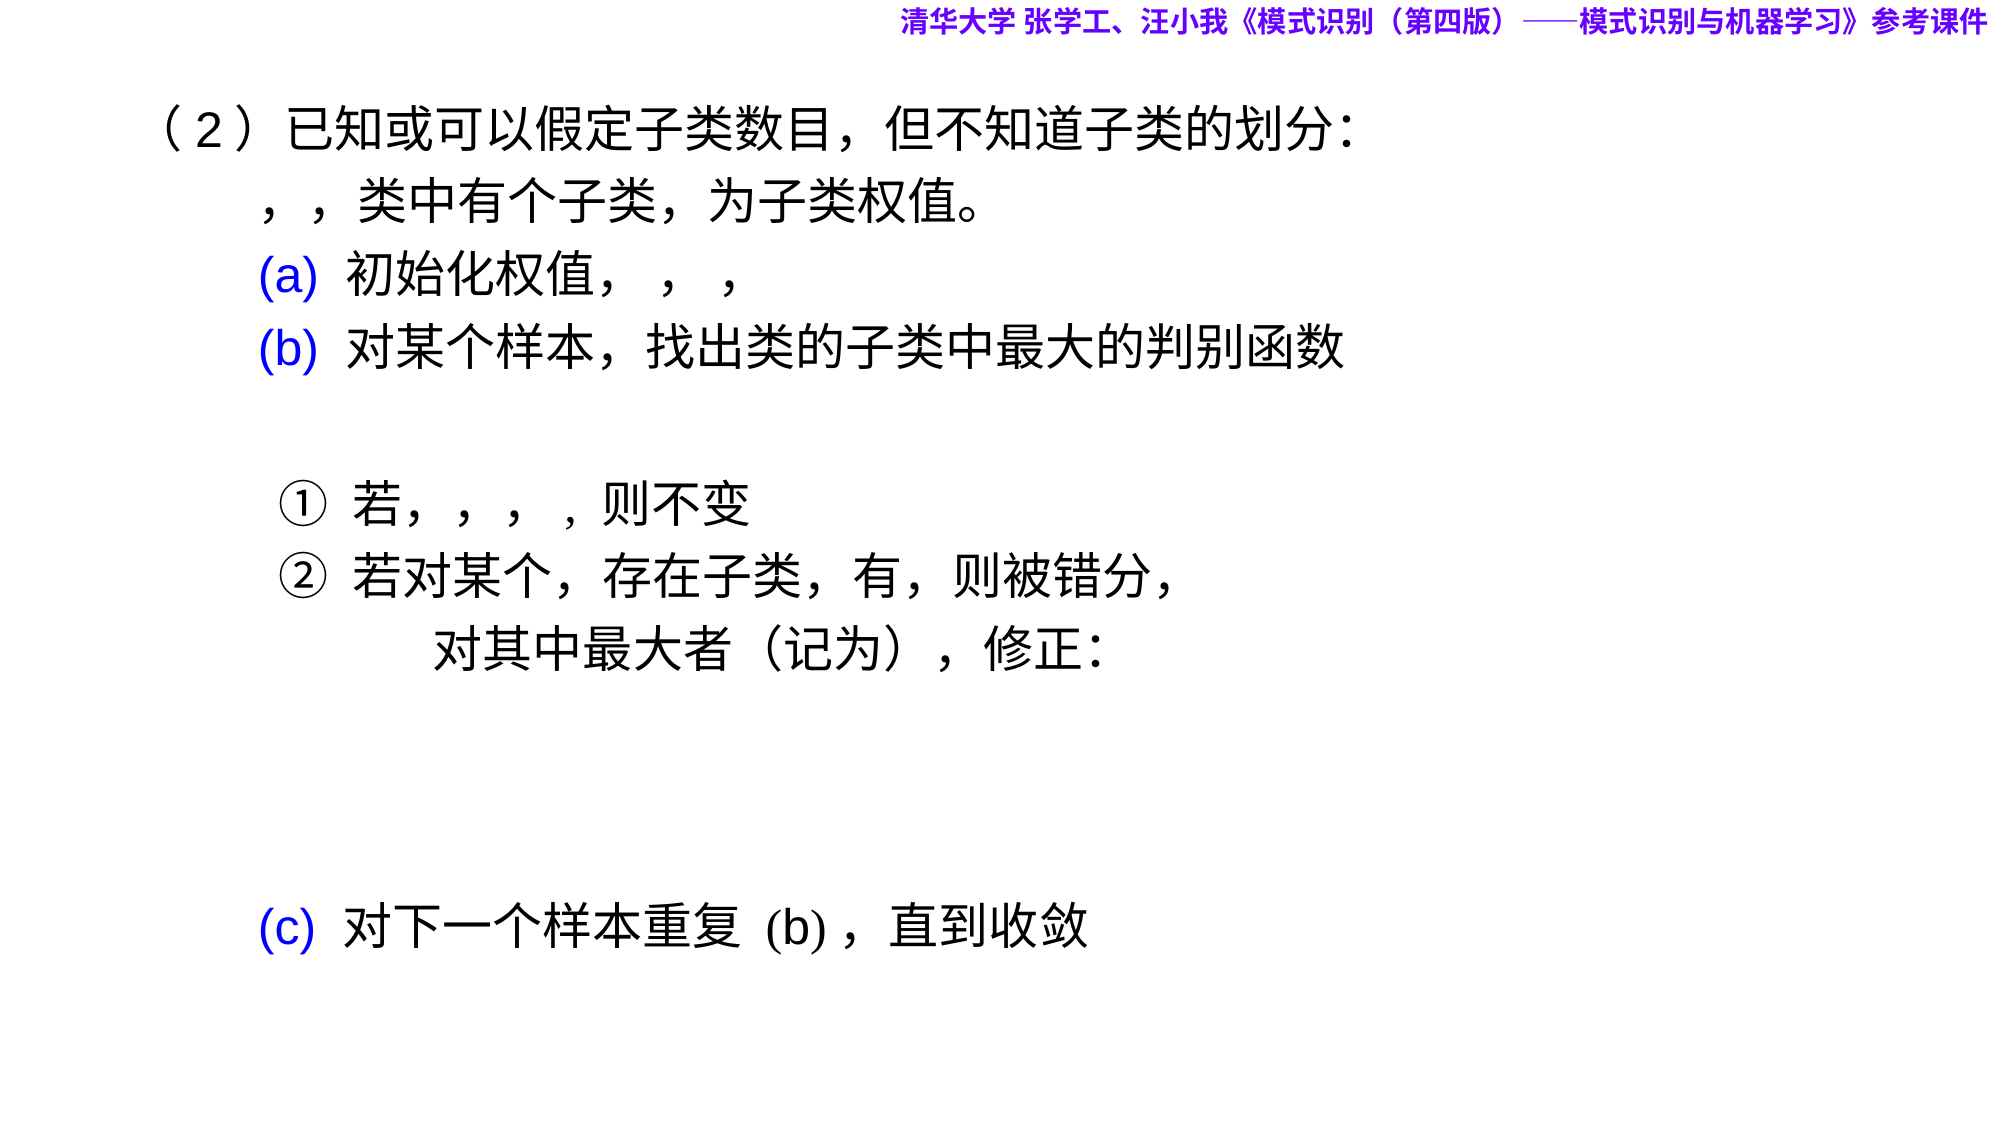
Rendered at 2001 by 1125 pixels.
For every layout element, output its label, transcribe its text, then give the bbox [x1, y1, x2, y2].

text_box 清华大学 张学工、汪小我《模式识别（第四版）——模式识别与机器学习》参考课件 [546, 3, 2000, 46]
